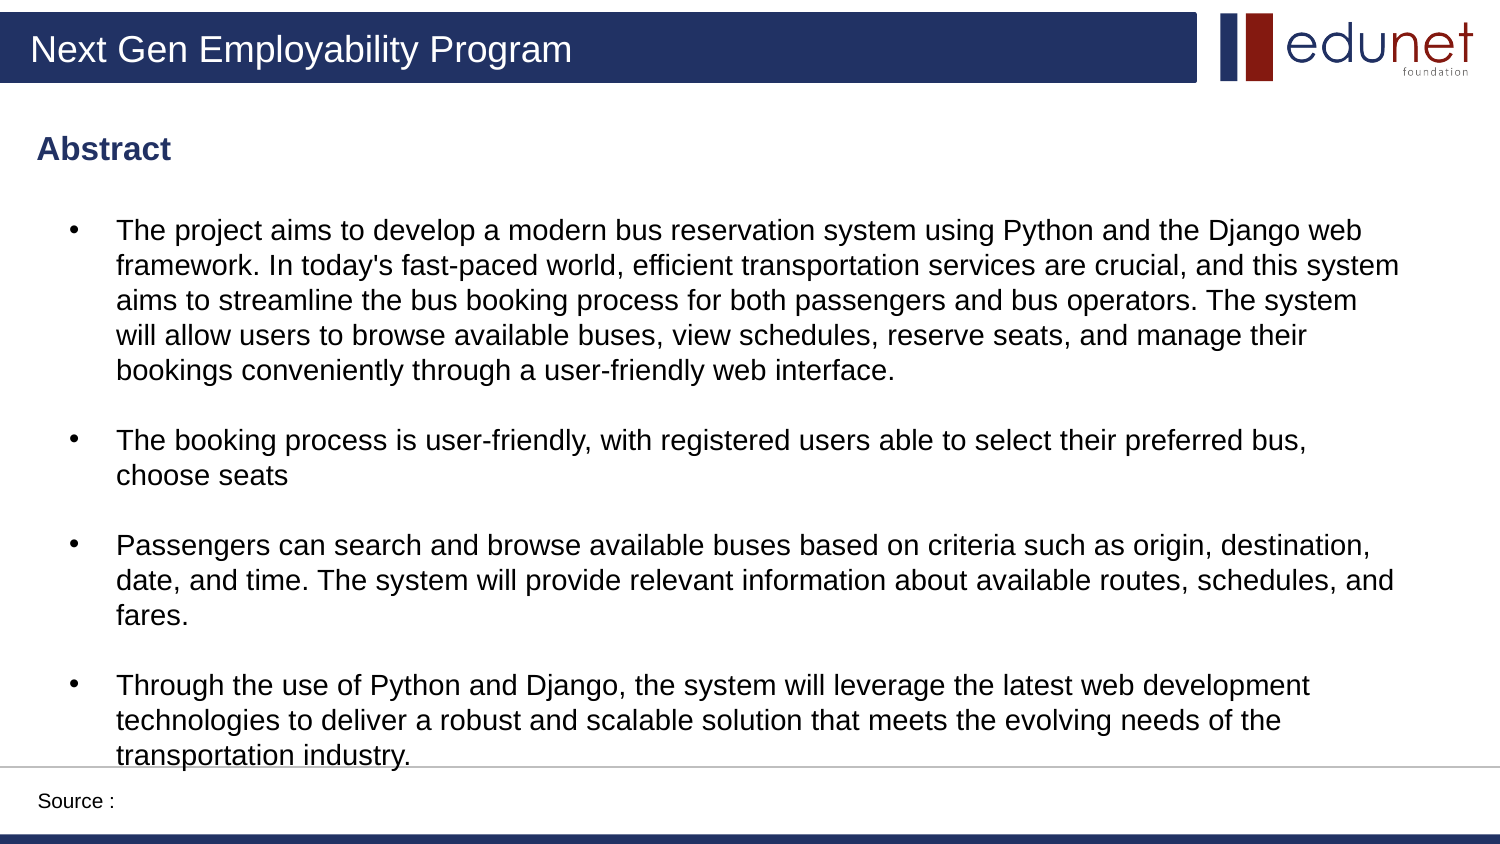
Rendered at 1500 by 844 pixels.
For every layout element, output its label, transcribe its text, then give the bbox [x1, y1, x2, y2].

picture [1279, 14, 1482, 83]
text_box The project aims to develop a modern bus reservation system using Python and the Django web framework. In today's fast-paced world, efficient transportation services are crucial, and this system aims to streamline the bus booking process for both passengers and bus operators. The system will allow users to browse available buses, view schedules, reserve seats, and manage their bookings conveniently through a user-friendly web interface. The booking process is user-friendly, with registered users able to select their preferred bus, choose seats Passengers can search and browse available buses based on criteria such as origin, destination, date, and time. The system will provide relevant information about available routes, schedules, and fares. Through the use of Python and Django, the system will leverage the latest web development technologies to deliver a robust and scalable solution that meets the evolving needs of the transportation industry. [54, 204, 1423, 766]
text_box Source : [22, 776, 139, 826]
title Abstract [21, 111, 504, 165]
